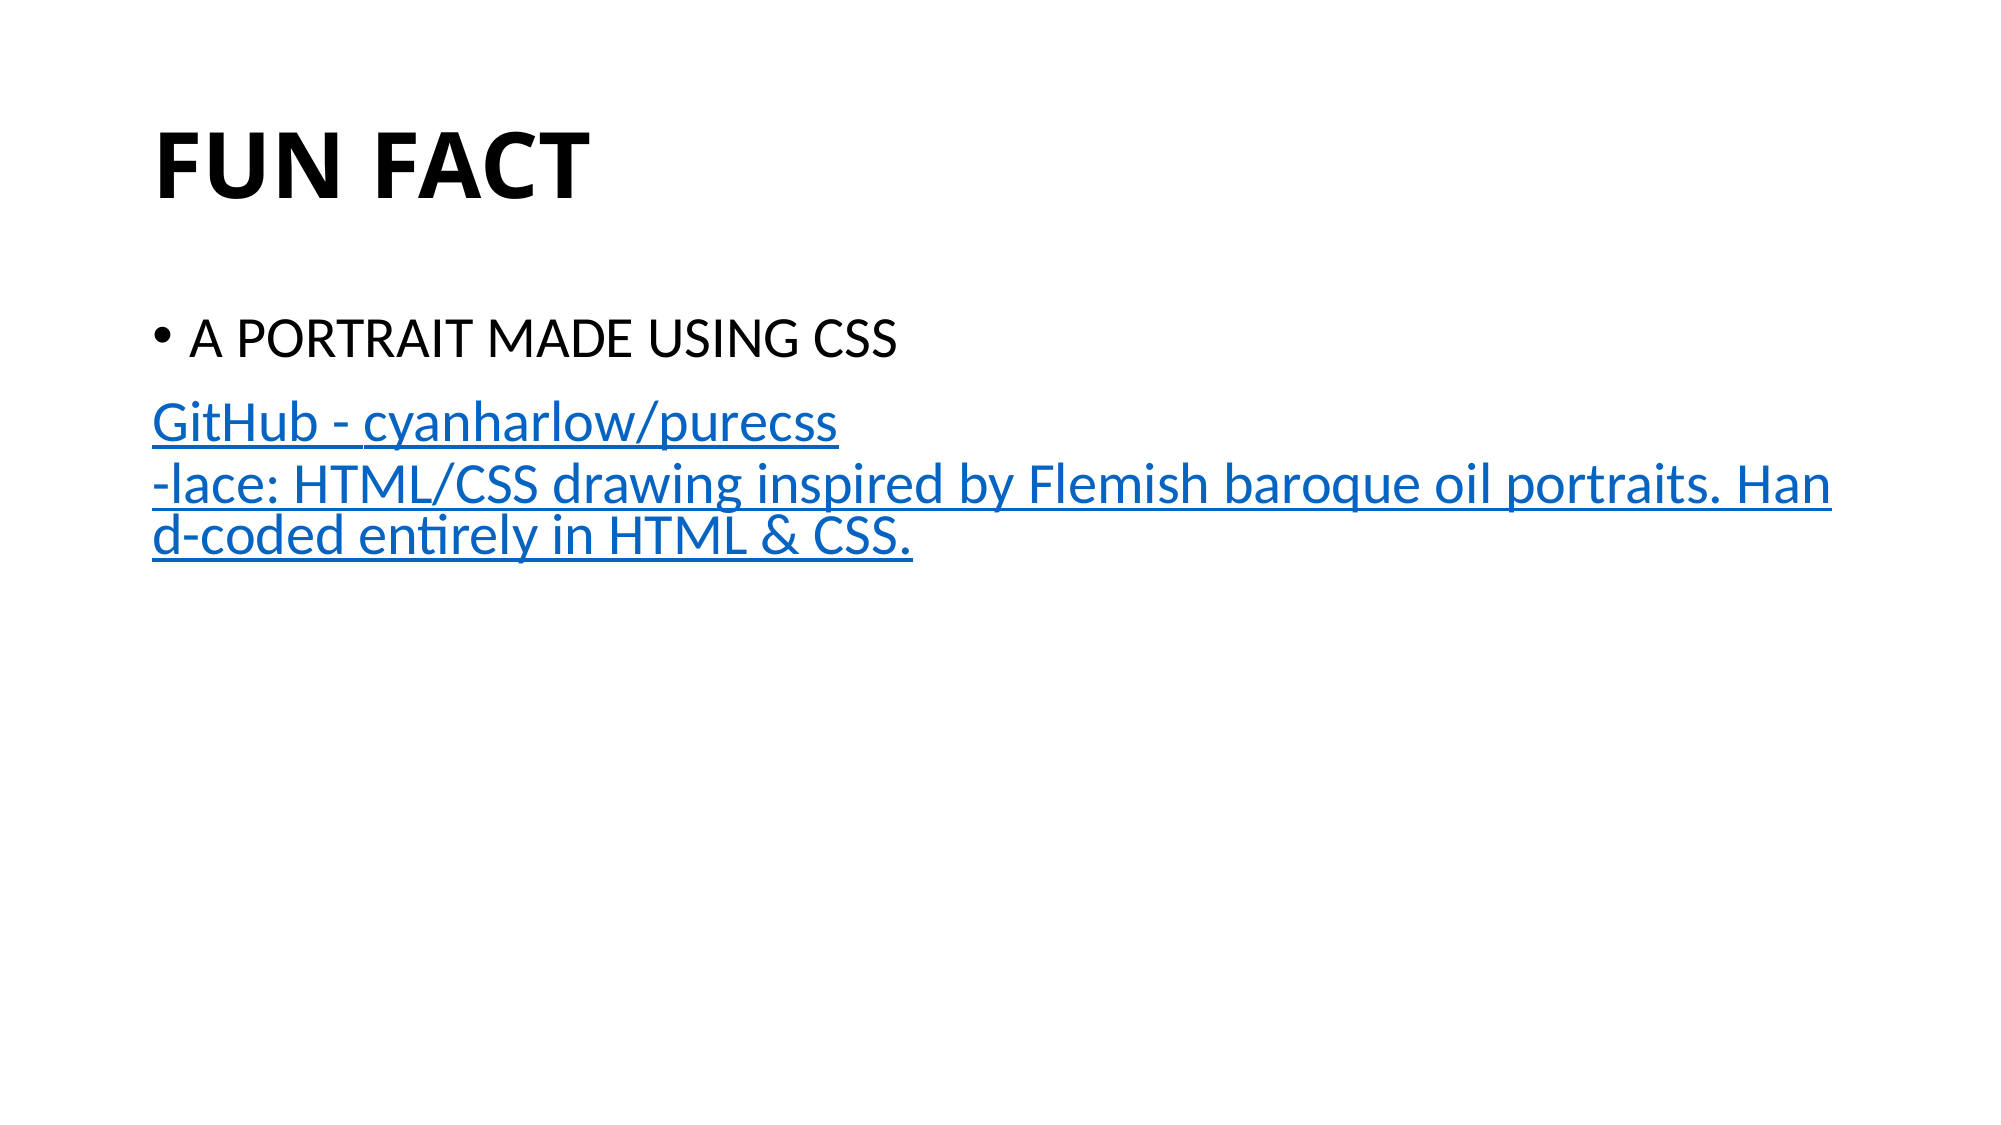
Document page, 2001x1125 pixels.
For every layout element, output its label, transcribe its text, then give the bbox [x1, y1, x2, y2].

title FUN FACT [137, 59, 1863, 278]
list A PORTRAIT MADE USING CSS GitHub - cyanharlow/purecss-lace: HTML/CSS drawing inspired by Flemish baroque oil portraits. Hand-coded entirely in HTML & CSS. [137, 299, 1863, 1014]
